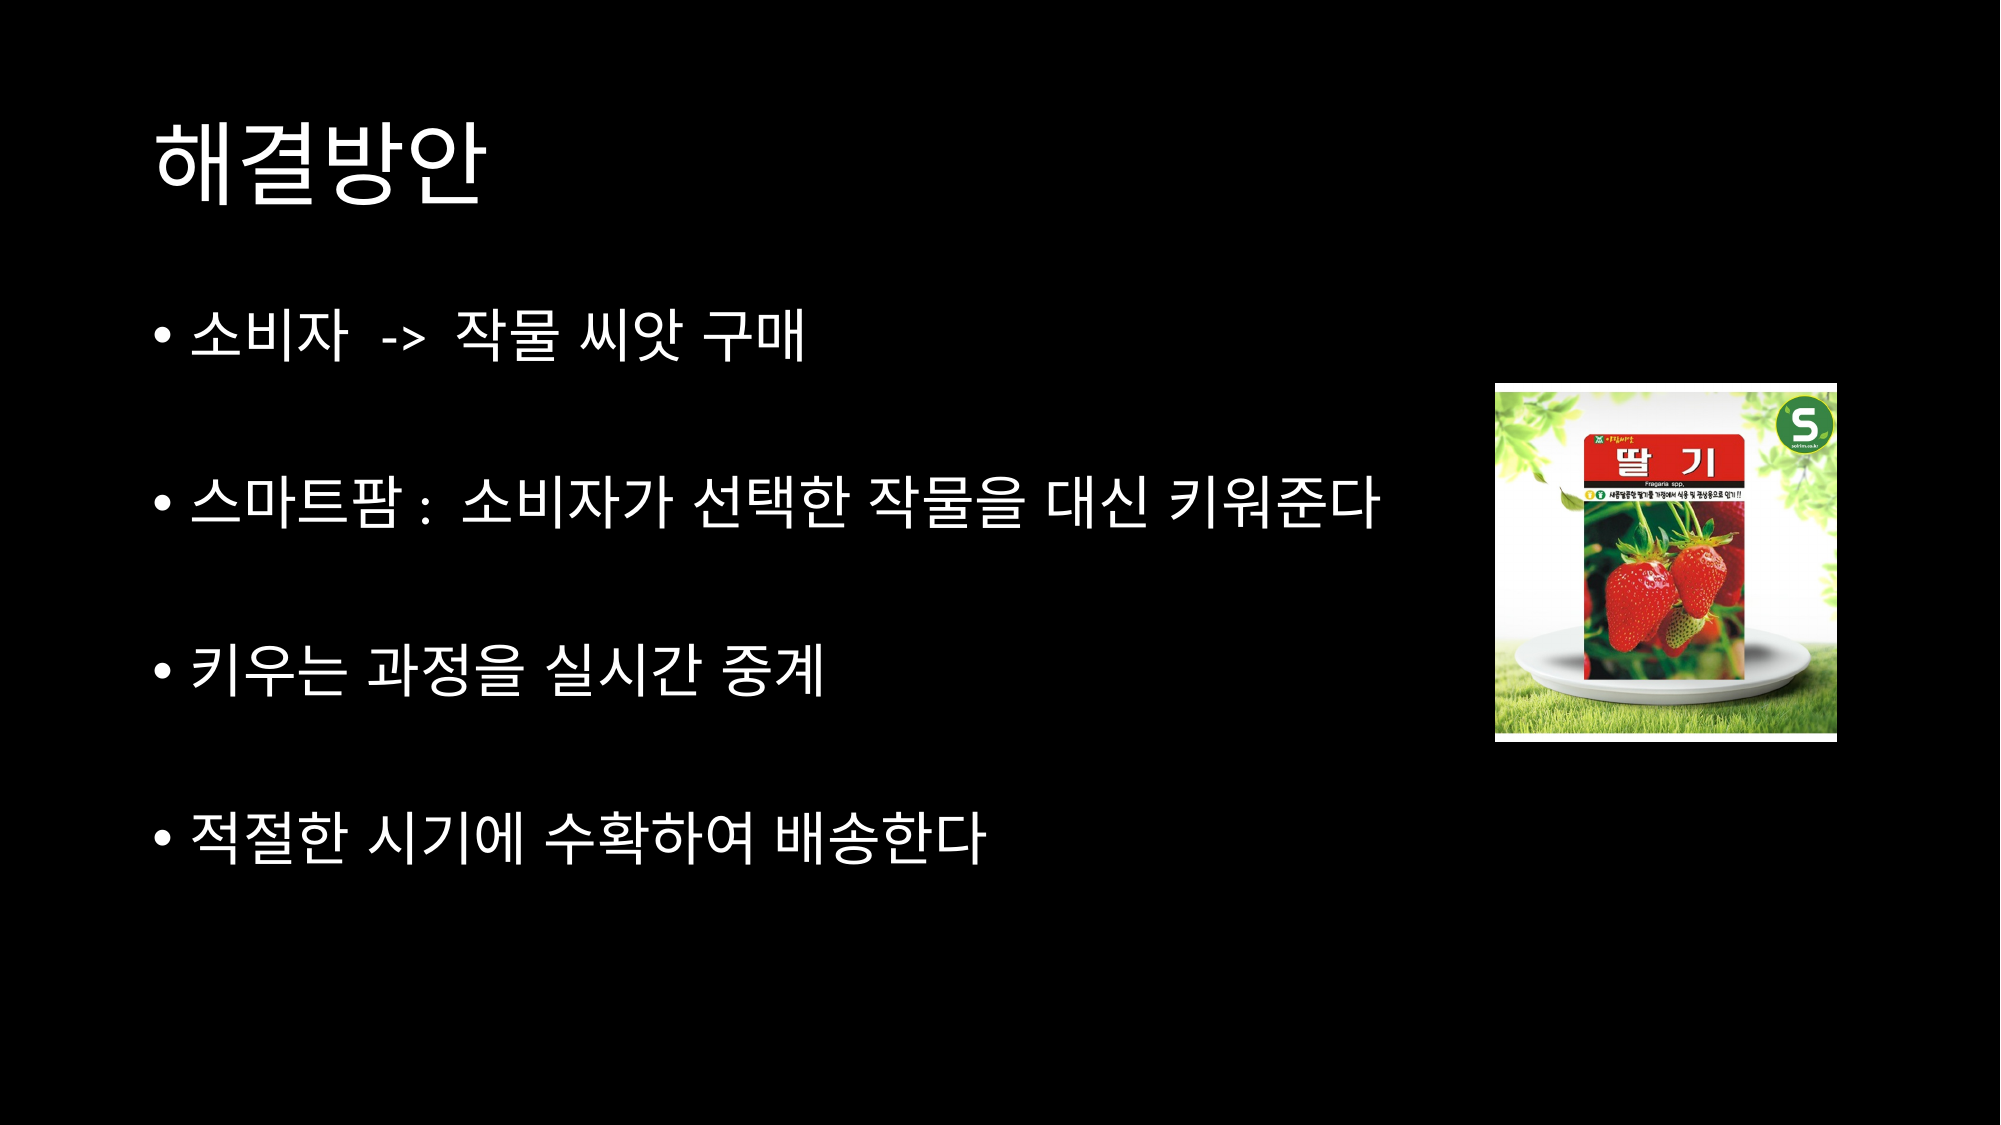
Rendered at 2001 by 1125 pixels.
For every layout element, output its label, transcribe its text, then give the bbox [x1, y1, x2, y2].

list 소비자 -> 작물 씨앗 구매 스마트팜: 소비자가 선택한 작물을 대신 키워준다 키우는 과정을 실시간 중계 적절한 시기에 수확하여 배송한다 [137, 299, 1863, 1014]
picture [1495, 383, 1837, 742]
title 해결방안 [137, 59, 1863, 278]
